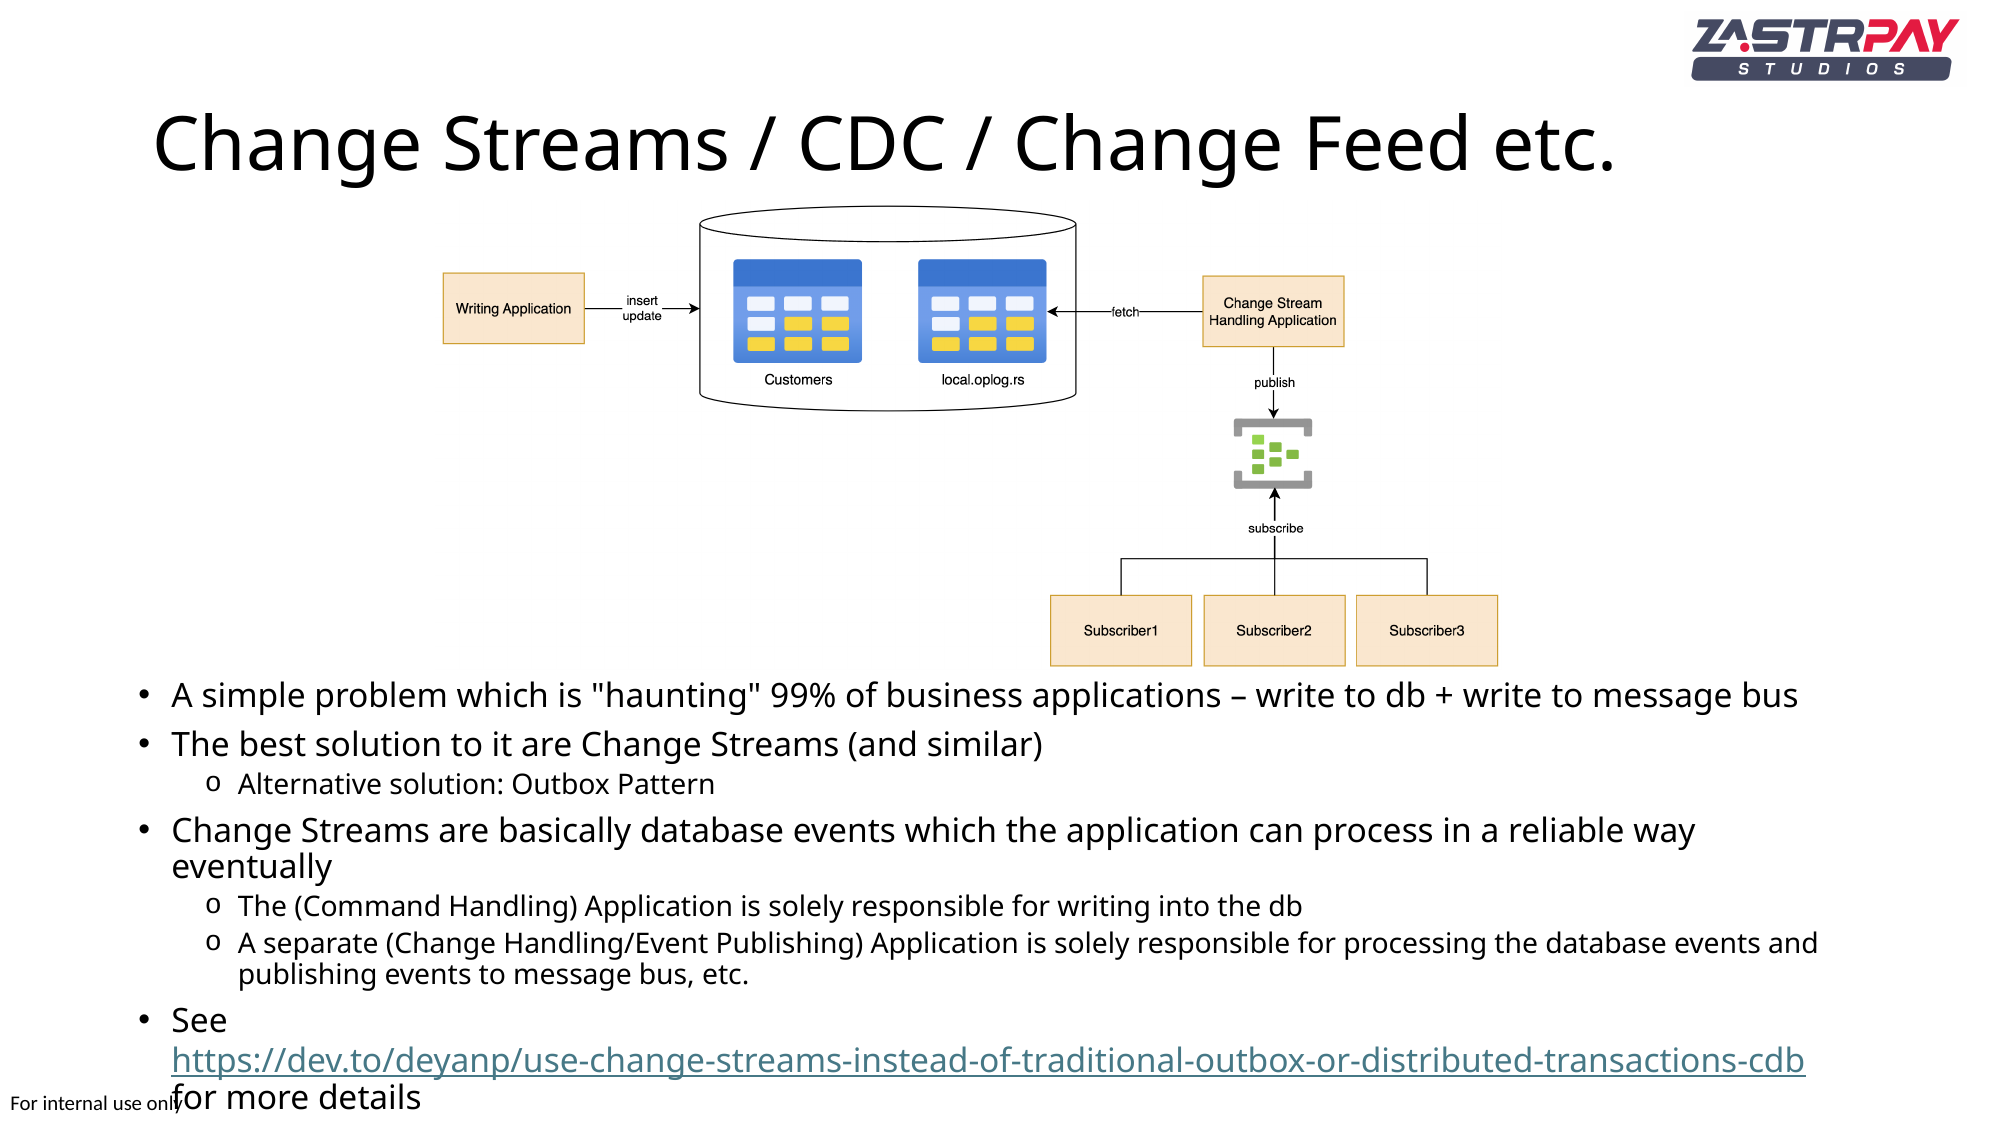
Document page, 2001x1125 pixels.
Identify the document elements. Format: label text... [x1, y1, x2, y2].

list A simple problem which is "haunting" 99% of business applications – write to db + write to message bus The best solution to it are Change Streams (and similar) Alternative solution: Outbox Pattern Change Streams are basically database events which the application can process in a reliable way eventually The (Command Handling) Application is solely responsible for writing into the db A separate (Change Handling/Event Publishing) Application is solely responsible for processing the database events and publishing events to message bus, etc. See https://dev.to/deyanp/use-change-streams-instead-of-traditional-outbox-or-distributed-transactions-cdb for more details [123, 670, 1849, 1125]
picture [435, 200, 1502, 671]
picture [1684, 11, 1967, 87]
title Change Streams / CDC / Change Feed etc. [137, 59, 1863, 233]
